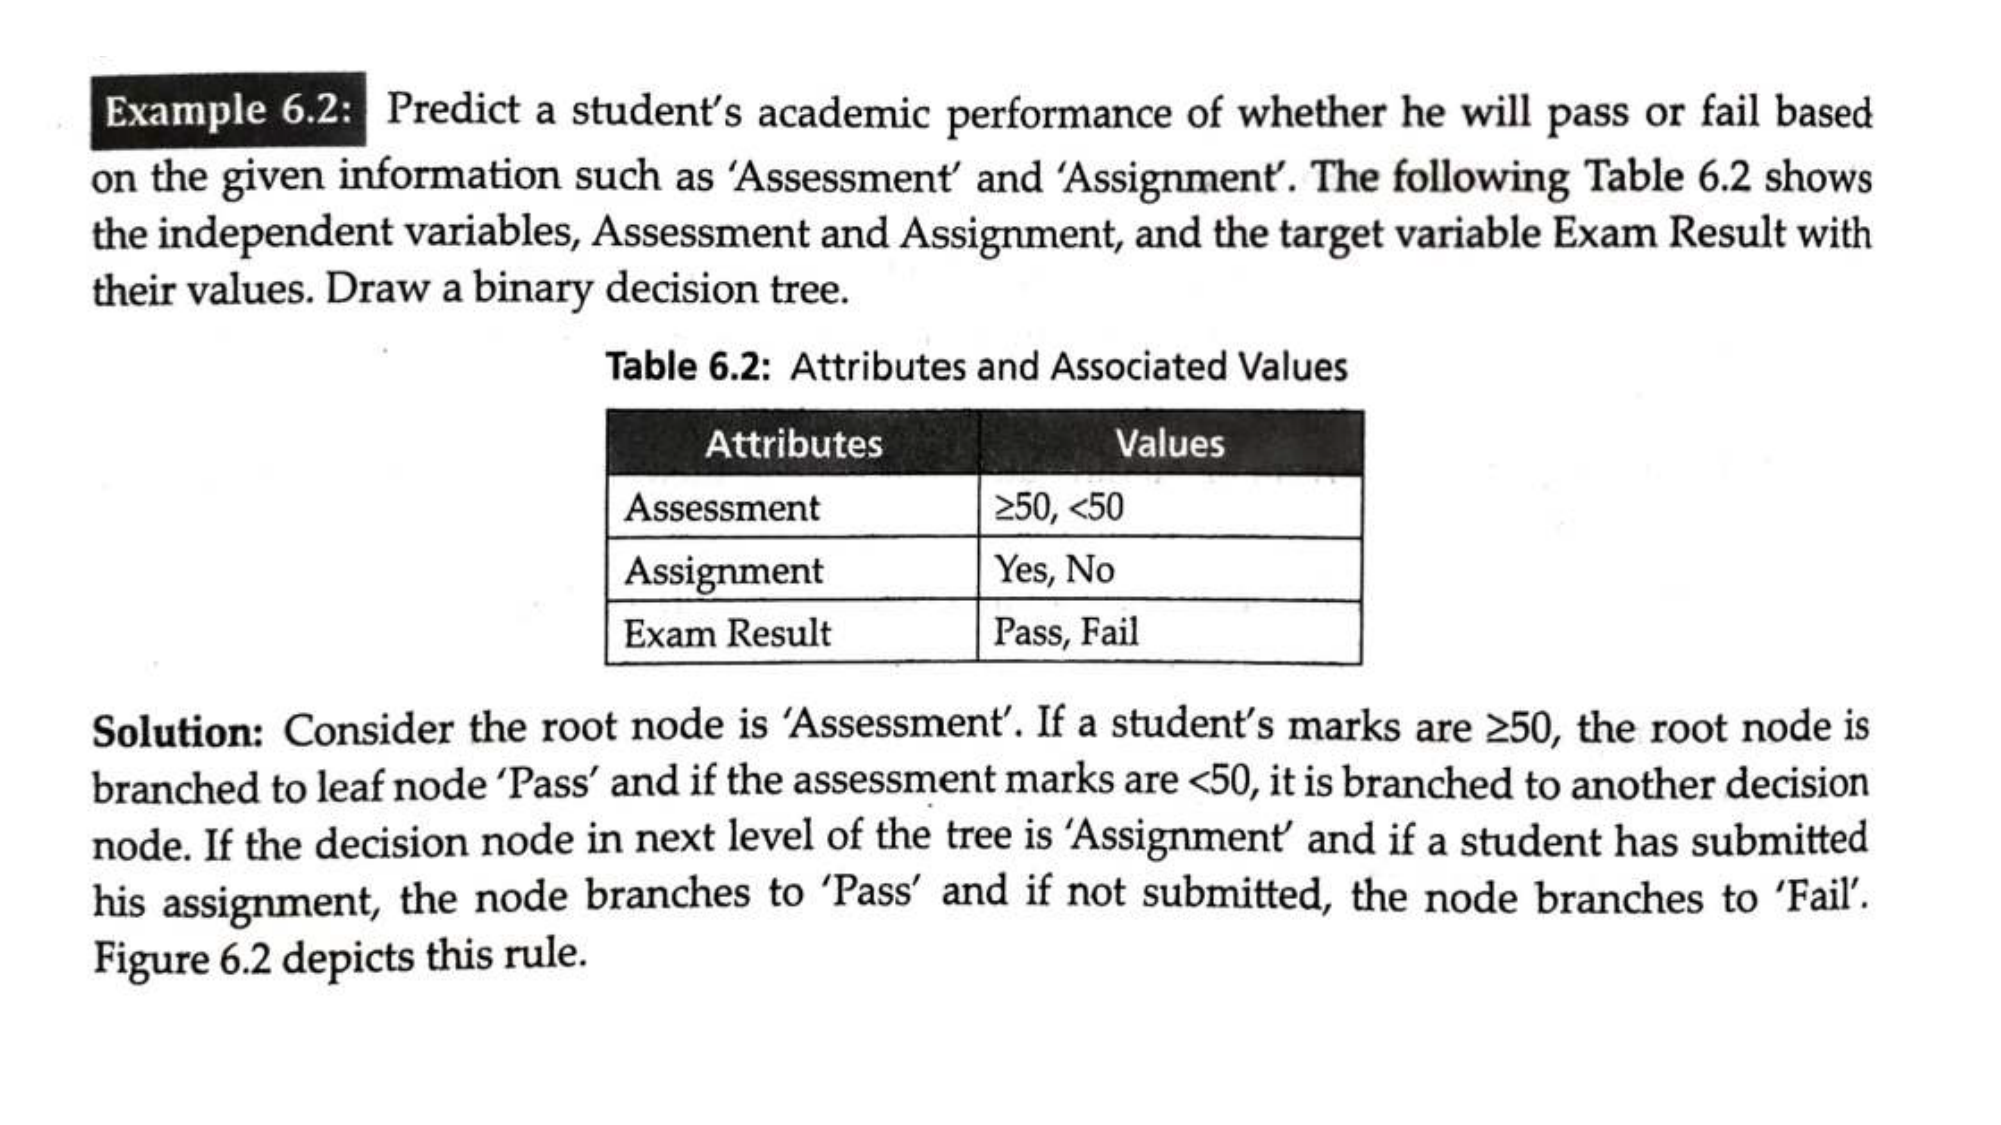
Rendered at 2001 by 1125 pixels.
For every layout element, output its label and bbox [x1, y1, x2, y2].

picture [27, 56, 1894, 1028]
